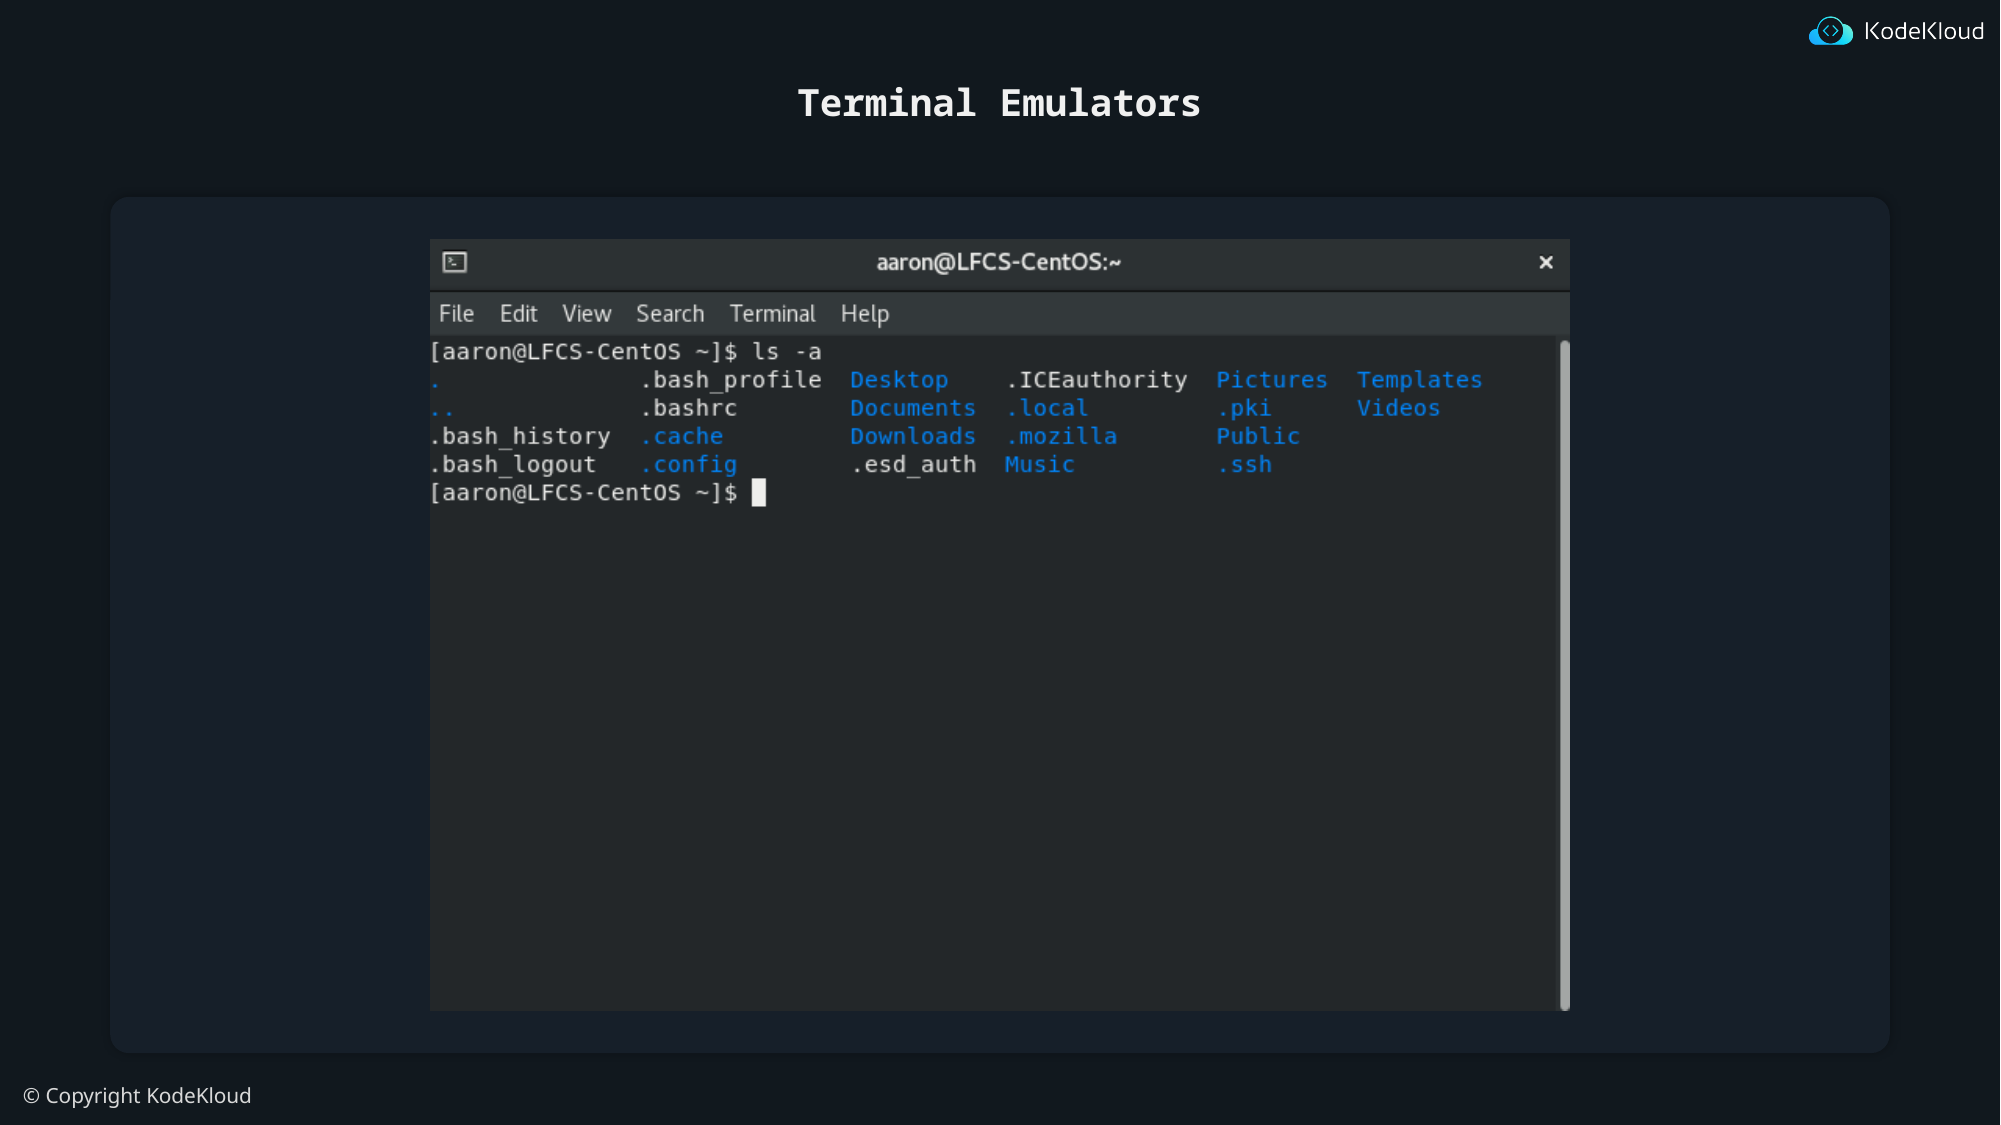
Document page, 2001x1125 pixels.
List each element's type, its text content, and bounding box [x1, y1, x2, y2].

picture [430, 239, 1570, 1011]
text_box Terminal Emulators [706, 71, 1294, 132]
text_box [110, 196, 1890, 1054]
picture [1792, 0, 2000, 62]
